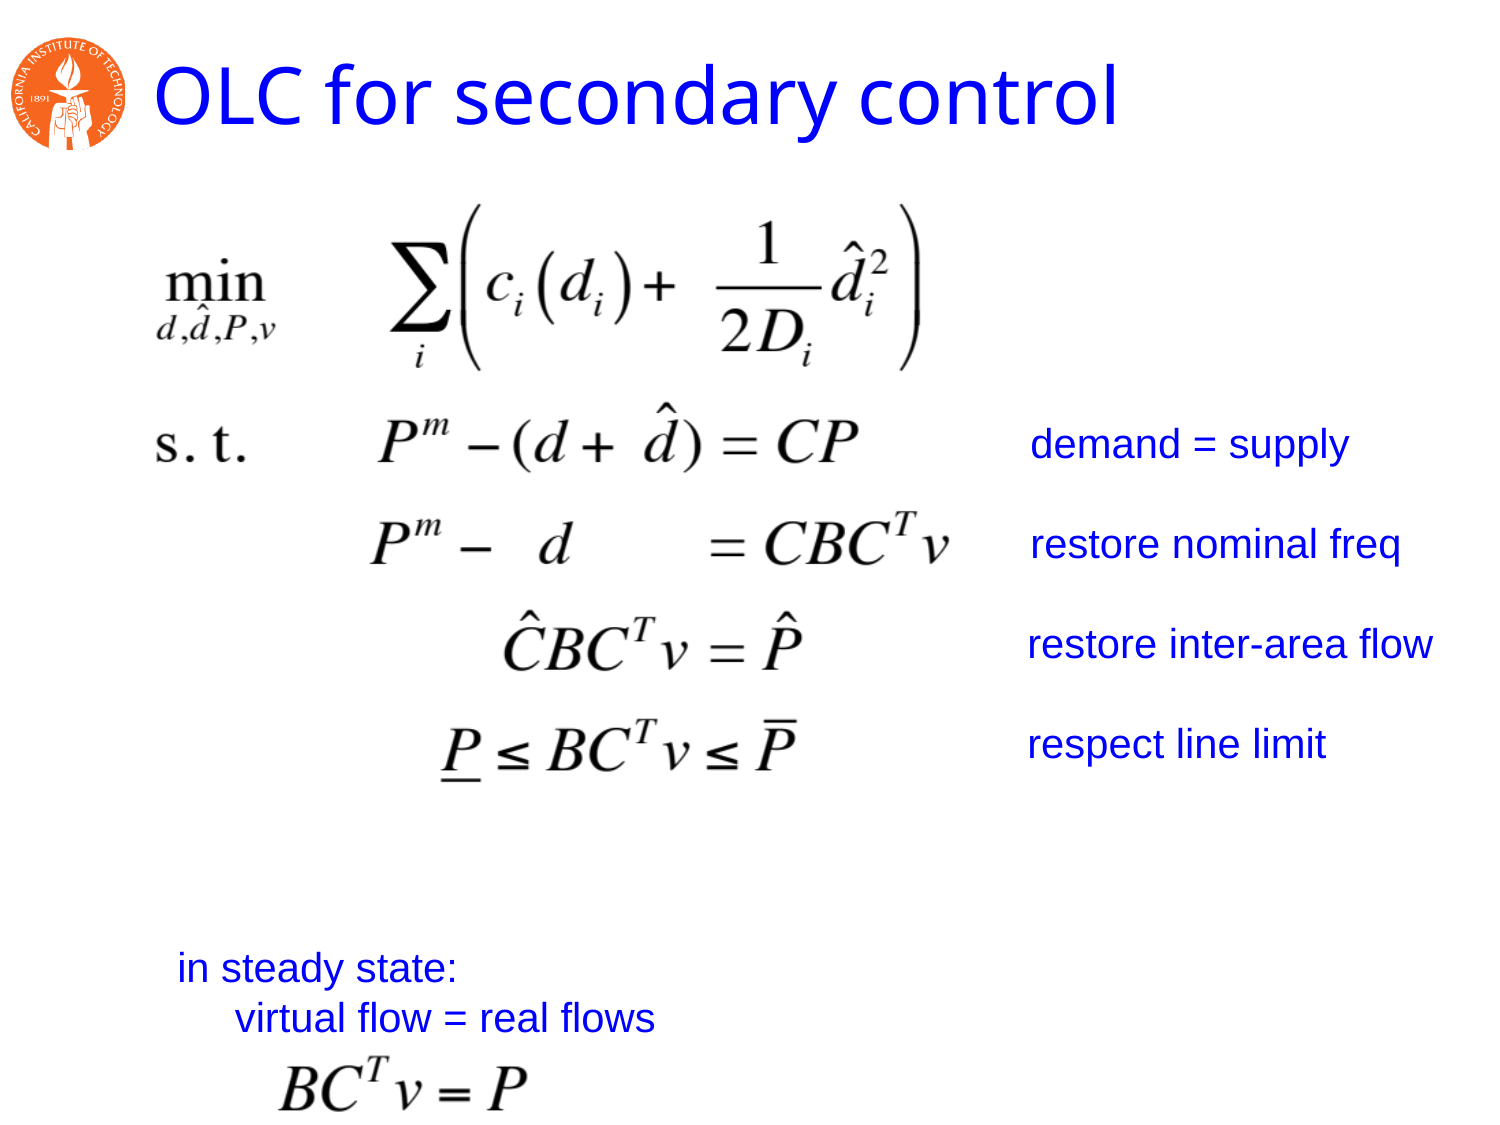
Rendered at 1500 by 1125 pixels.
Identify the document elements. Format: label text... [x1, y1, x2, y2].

text_box restore inter-area flow [1012, 609, 1463, 675]
title OLC for secondary control [137, 37, 1463, 176]
text_box demand = supply [1005, 409, 1375, 475]
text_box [162, 933, 876, 1113]
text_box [153, 199, 951, 784]
text_box restore nominal freq [1012, 509, 1420, 575]
text_box respect line limit [1012, 709, 1463, 775]
